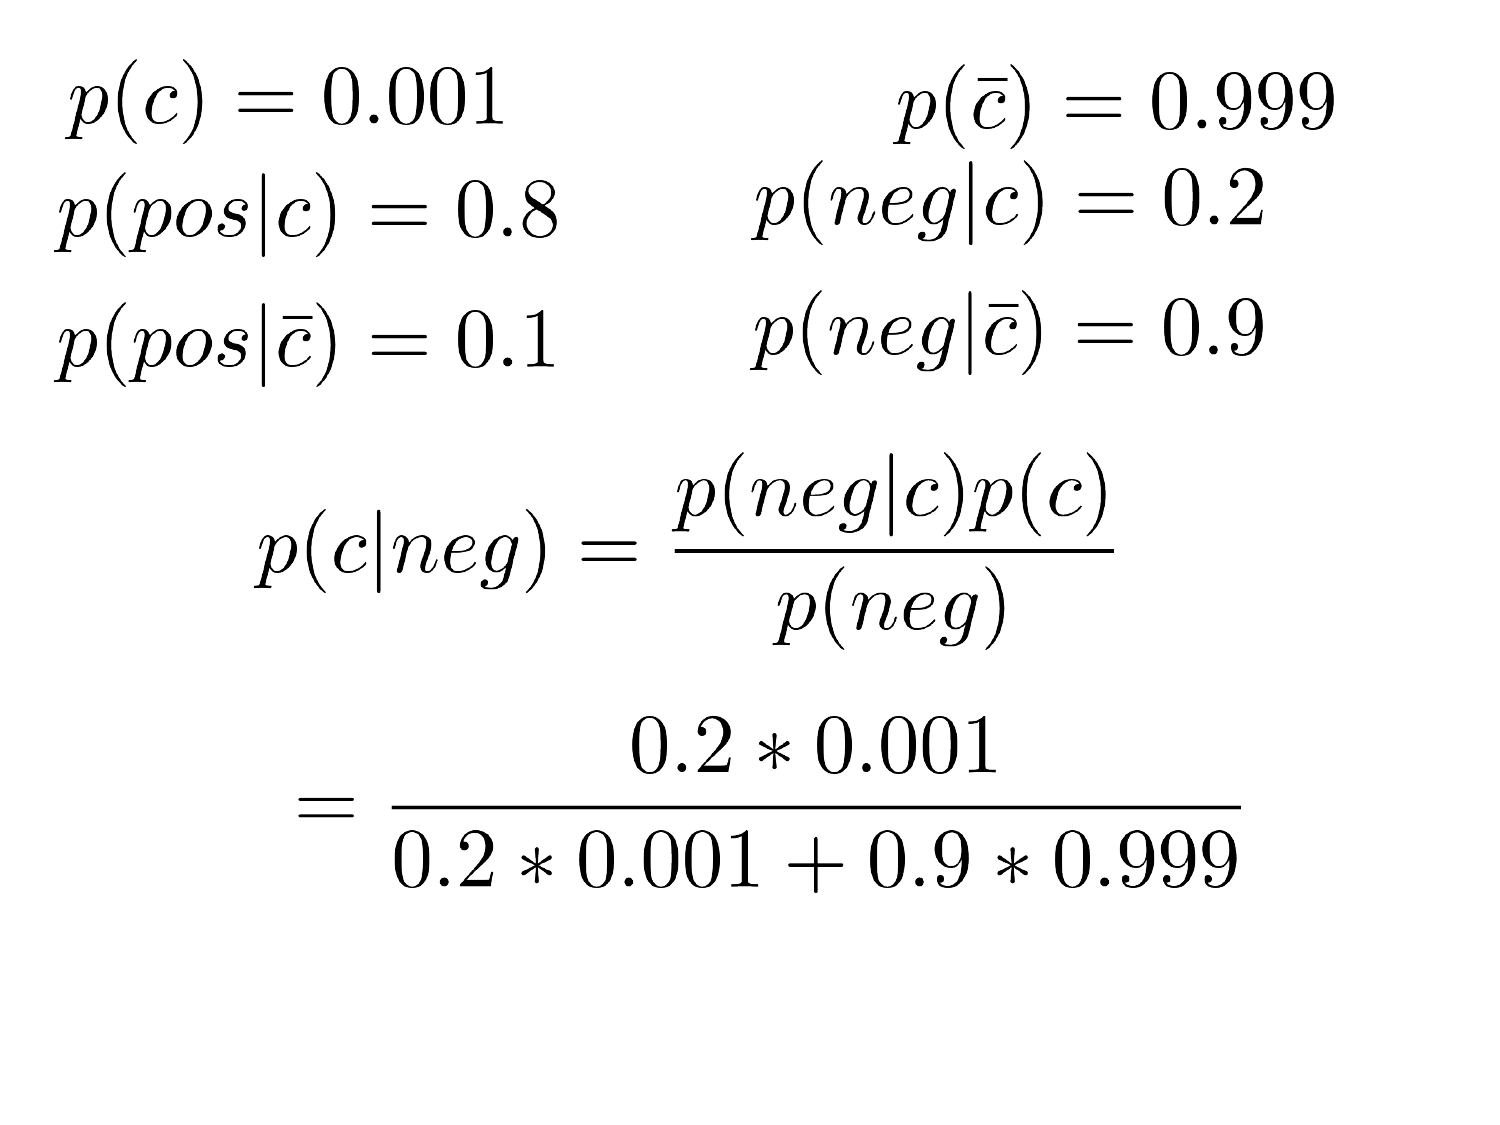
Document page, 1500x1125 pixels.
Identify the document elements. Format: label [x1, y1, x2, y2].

picture [52, 172, 557, 257]
picture [297, 715, 1242, 893]
picture [749, 160, 1263, 246]
picture [748, 290, 1263, 375]
picture [252, 452, 1114, 651]
picture [891, 63, 1335, 149]
picture [63, 59, 503, 144]
picture [52, 302, 554, 387]
